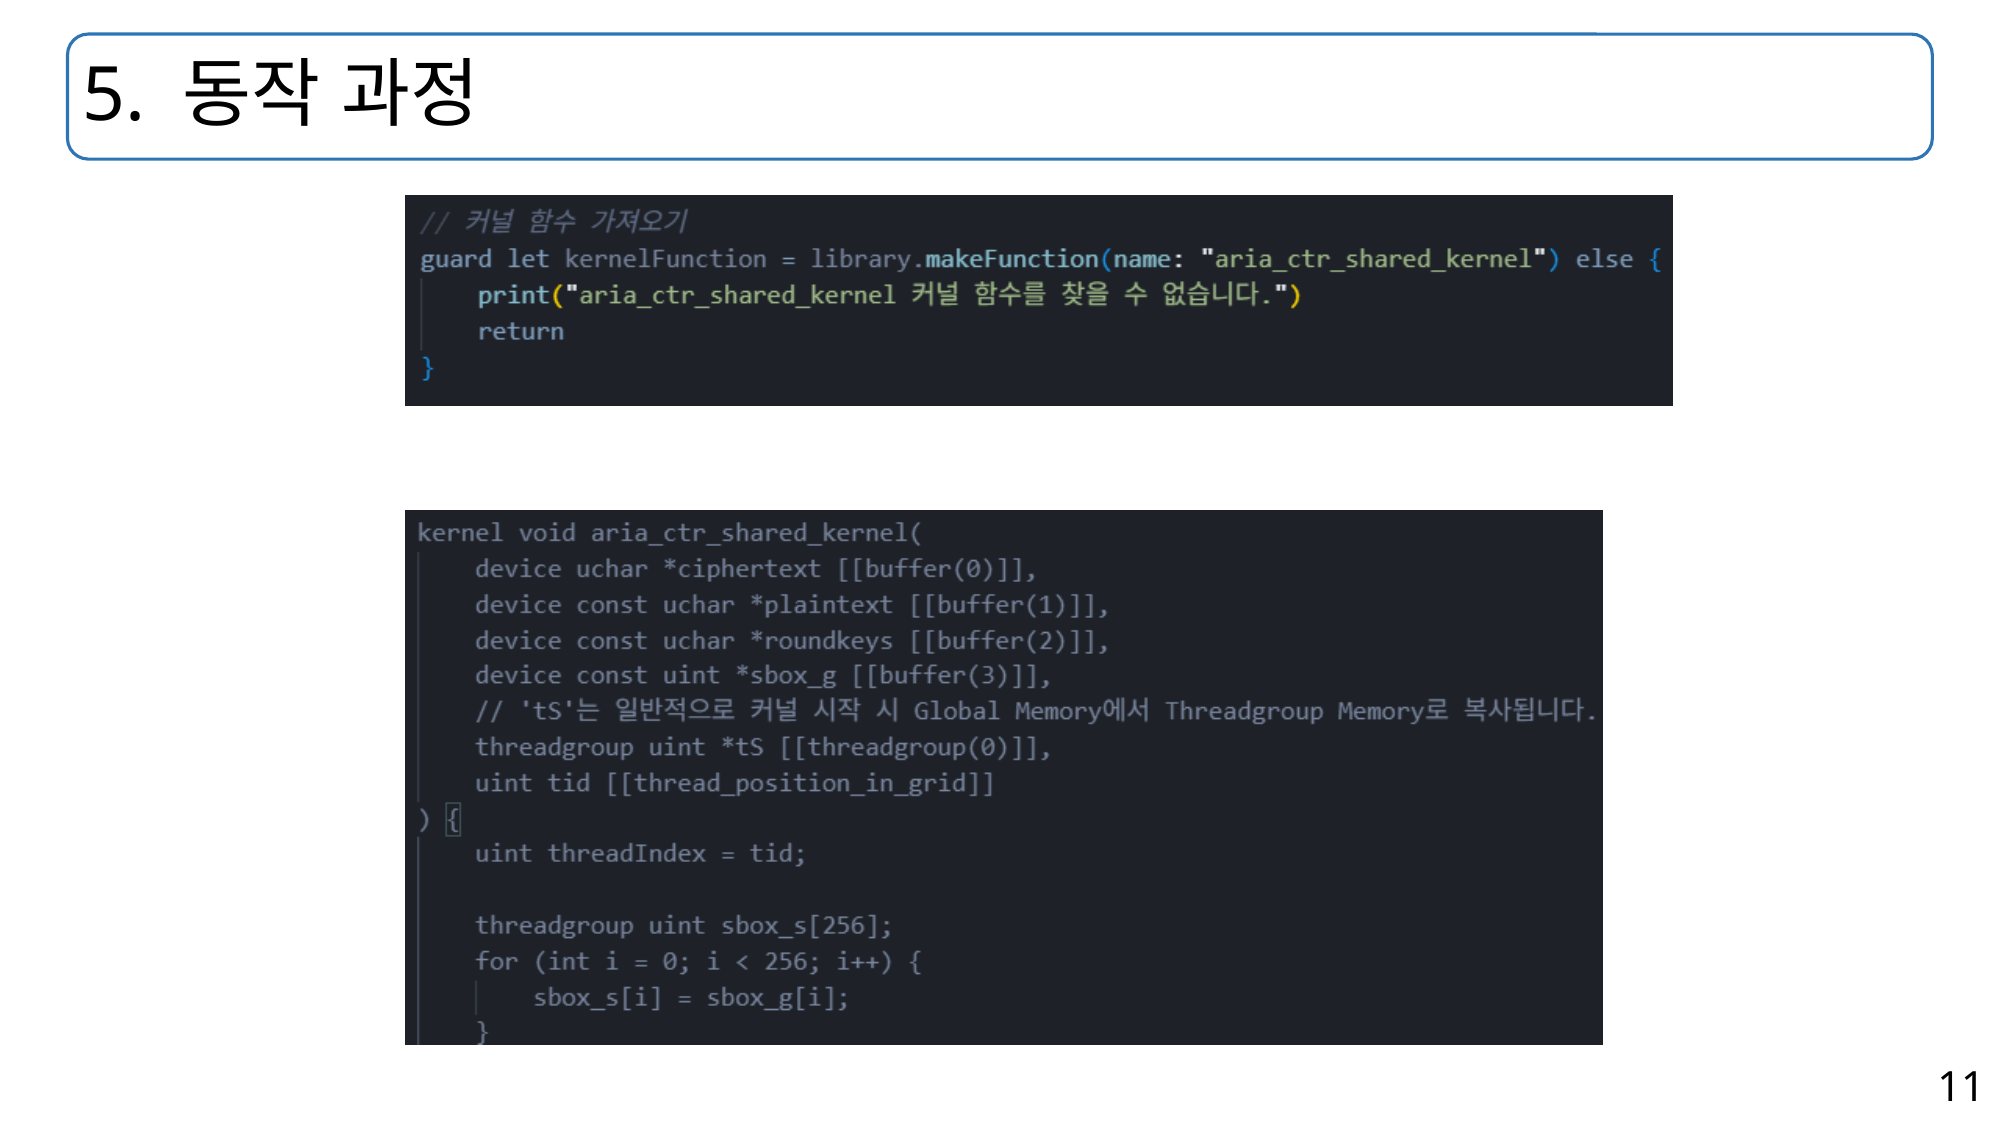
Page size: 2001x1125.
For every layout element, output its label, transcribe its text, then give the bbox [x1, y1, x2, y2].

title 5. 동작 과정 [67, 34, 1933, 160]
picture [405, 195, 1673, 406]
picture [405, 510, 1603, 1045]
